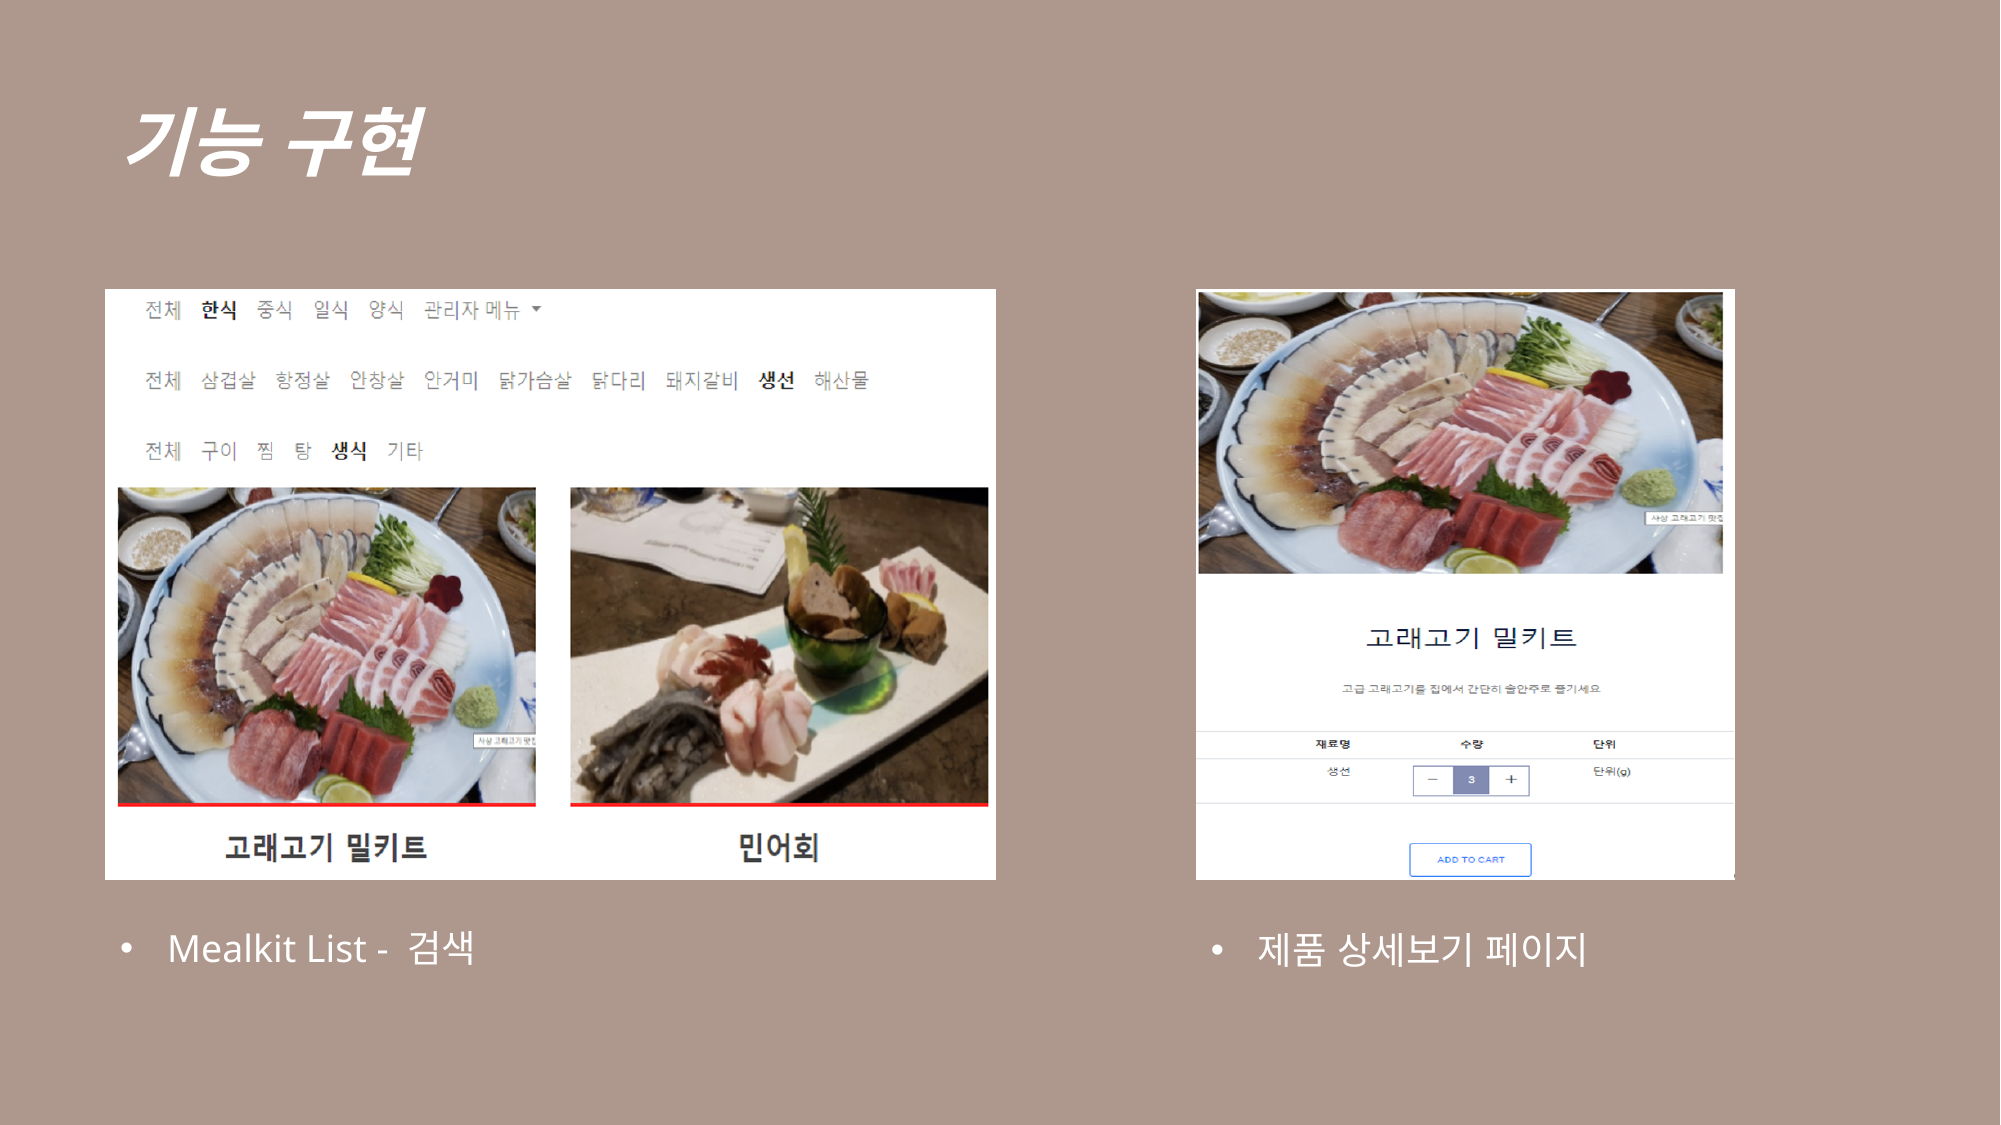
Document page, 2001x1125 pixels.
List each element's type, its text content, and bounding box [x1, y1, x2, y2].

picture [1196, 289, 1735, 880]
picture [105, 289, 996, 880]
text_box 제품 상세보기 페이지 [1196, 919, 1692, 980]
text_box Mealkit List - 검색 [105, 917, 996, 978]
text_box 기능 구현 [105, 52, 1895, 240]
